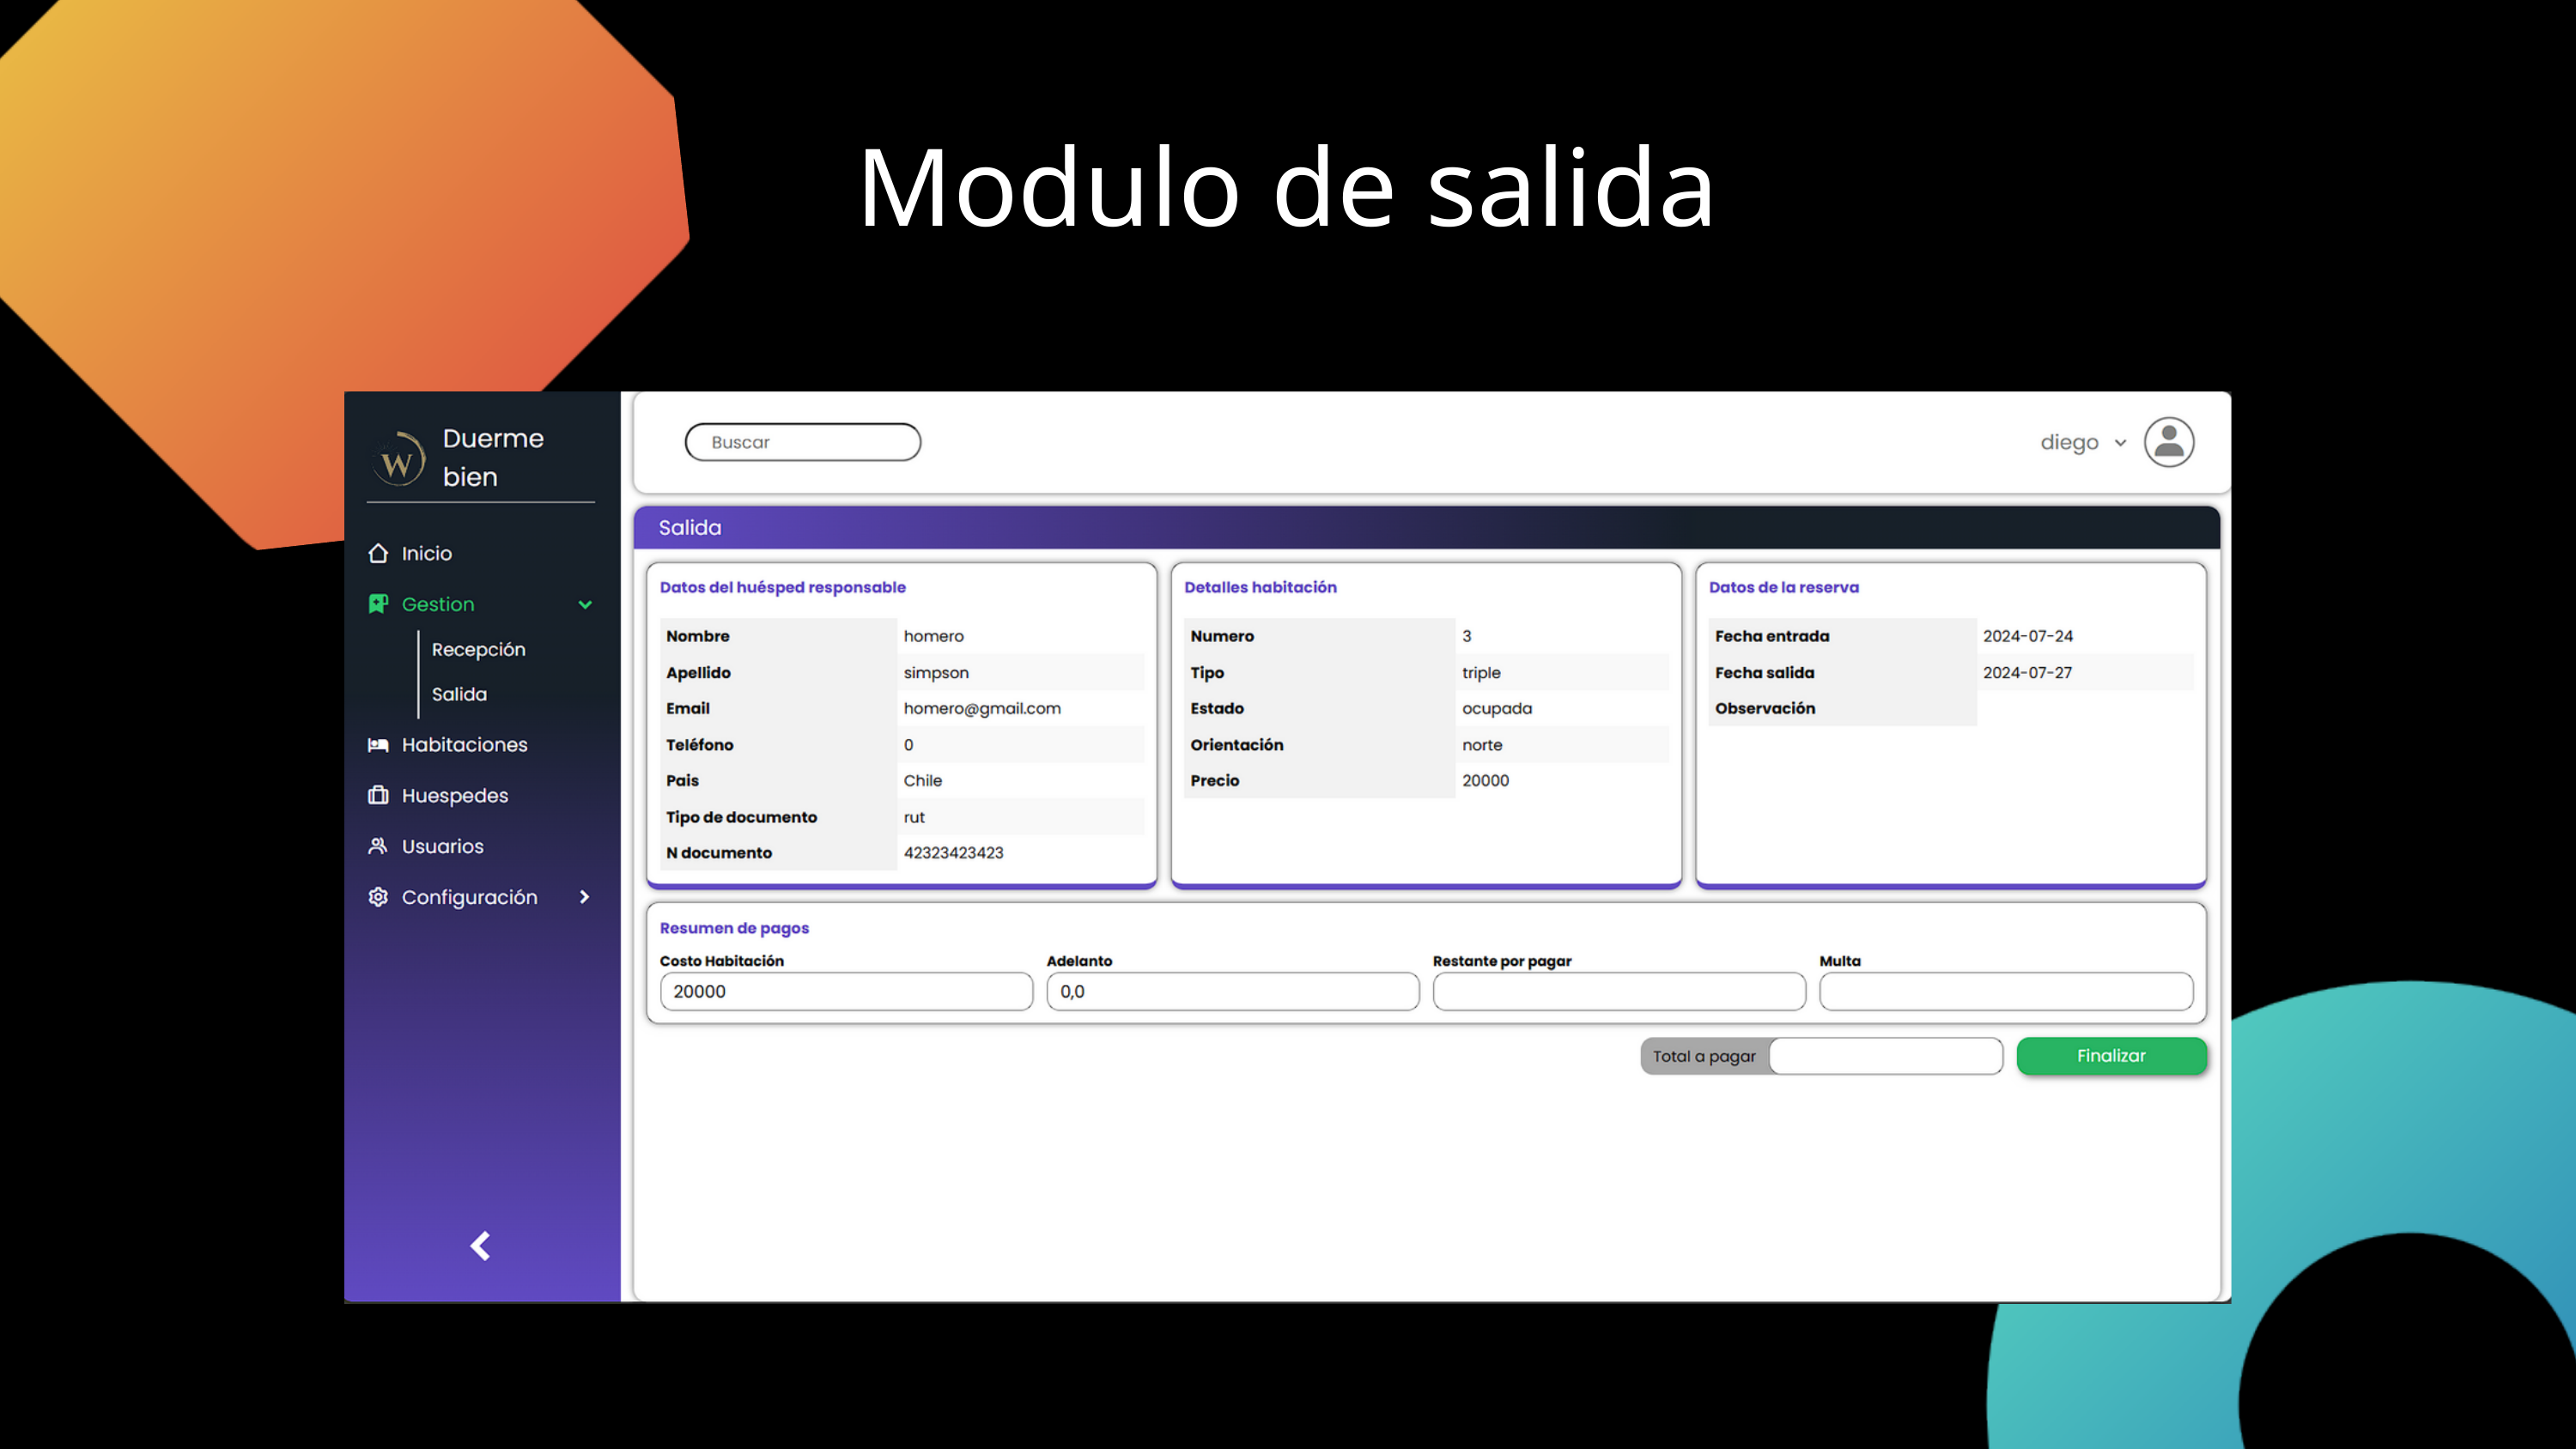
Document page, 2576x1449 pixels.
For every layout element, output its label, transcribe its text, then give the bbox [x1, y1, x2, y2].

text_box [1946, 940, 2576, 1449]
text_box [0, 0, 708, 579]
text_box [344, 391, 2232, 1304]
text_box Modulo de salida [757, 97, 1819, 248]
